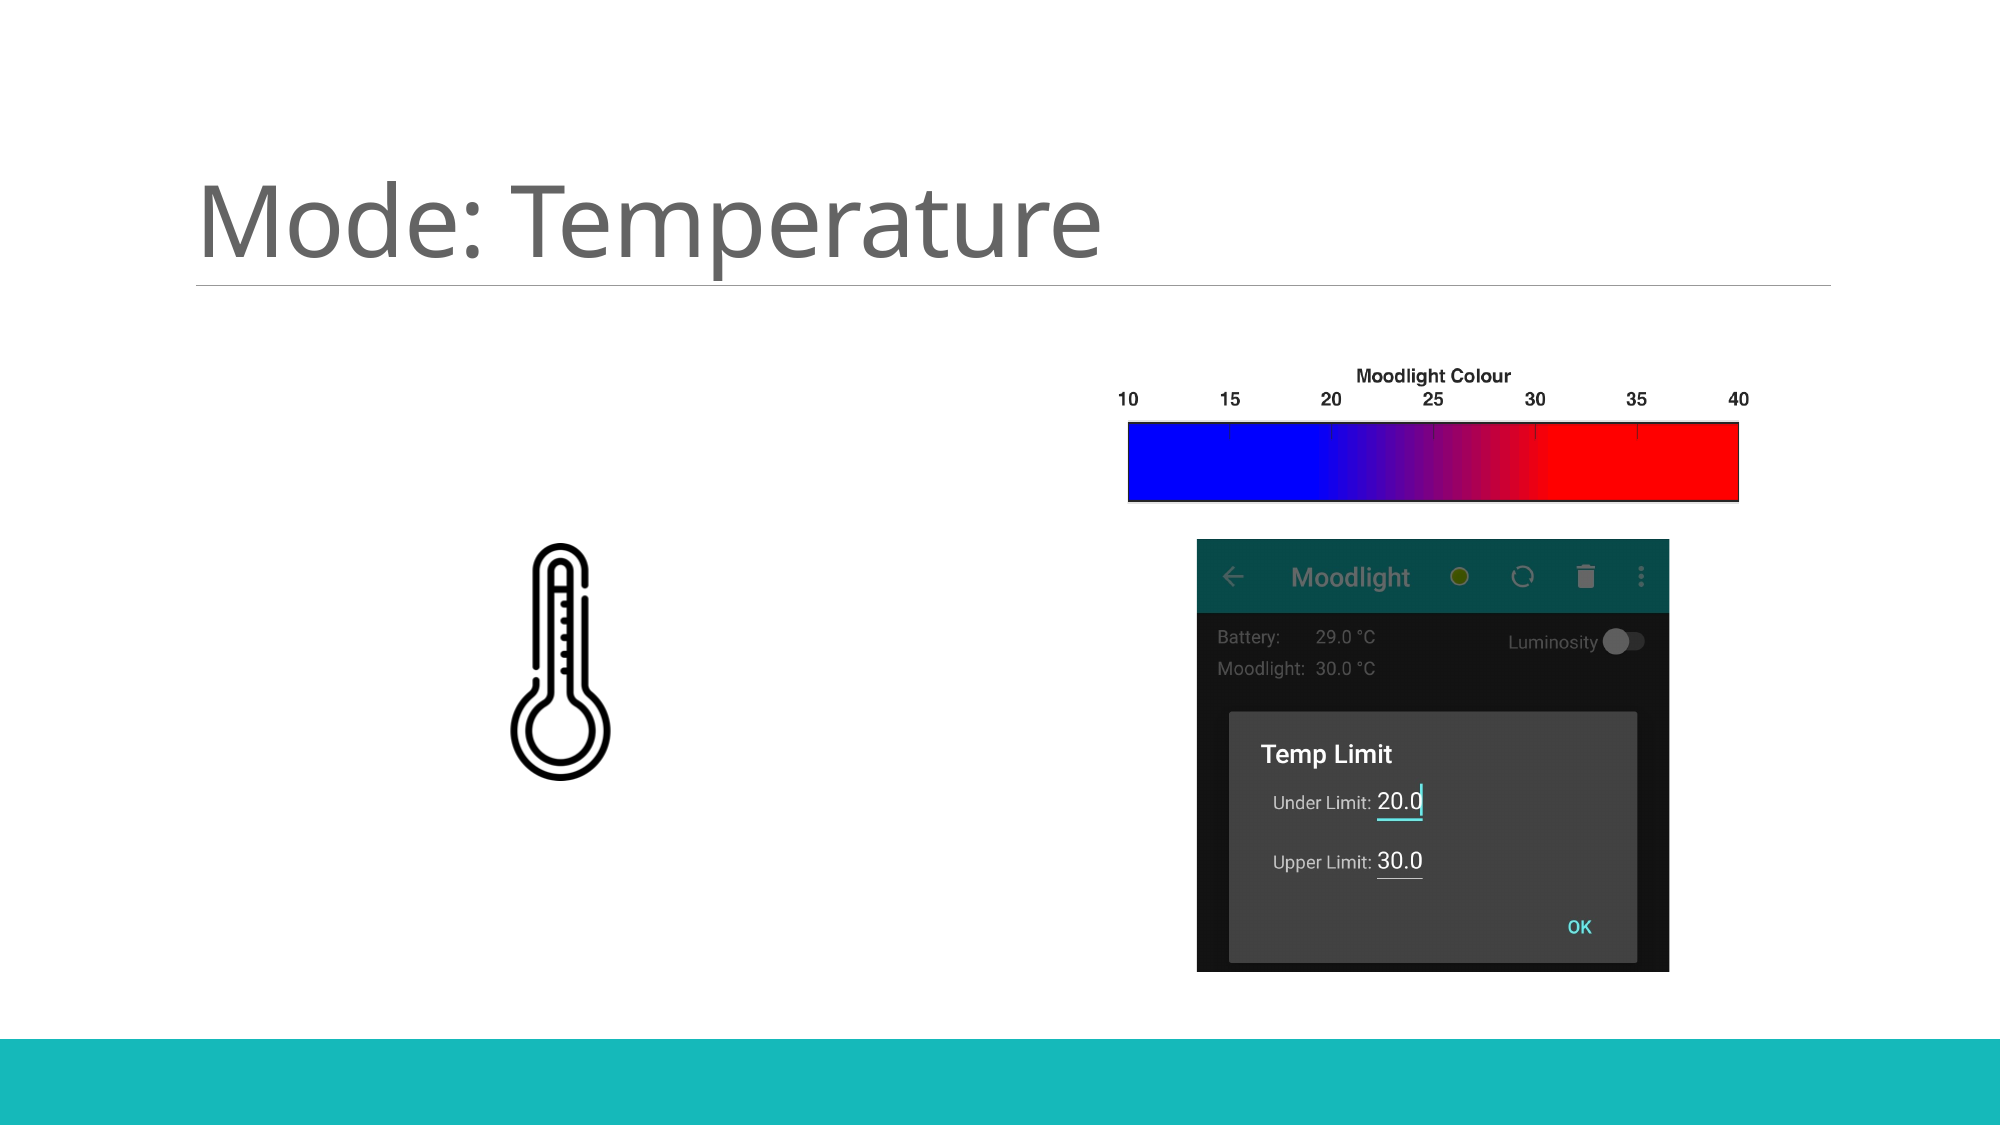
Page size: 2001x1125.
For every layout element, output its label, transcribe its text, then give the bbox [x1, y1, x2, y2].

picture [442, 543, 680, 781]
title Mode: Temperature [180, 47, 1830, 285]
picture [1106, 361, 1760, 525]
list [1196, 539, 1670, 972]
